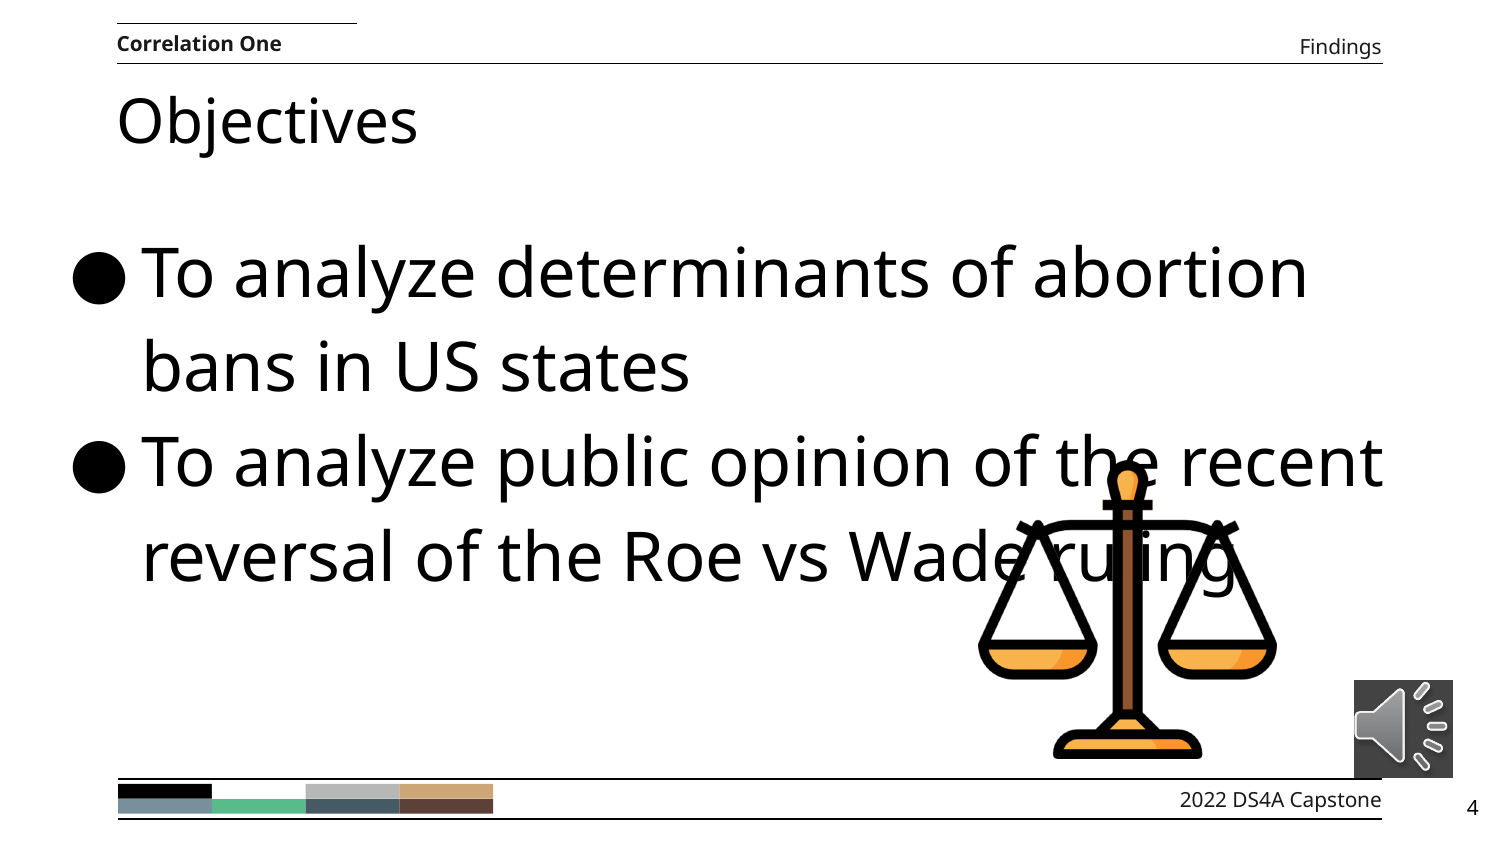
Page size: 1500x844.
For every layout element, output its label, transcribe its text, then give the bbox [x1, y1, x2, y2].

picture [1353, 678, 1454, 780]
slide_number 4 [1403, 779, 1494, 844]
text_box Correlation One [116, 36, 510, 51]
text_box Findings [1141, 38, 1382, 54]
picture [977, 459, 1278, 760]
title Objectives [116, 81, 1381, 157]
list To analyze determinants of abortion bans in US states To analyze public opinion of the recent reversal of the Roe vs Wade ruling [51, 200, 1449, 752]
text_box 2022 DS4A Capstone [1141, 791, 1382, 807]
